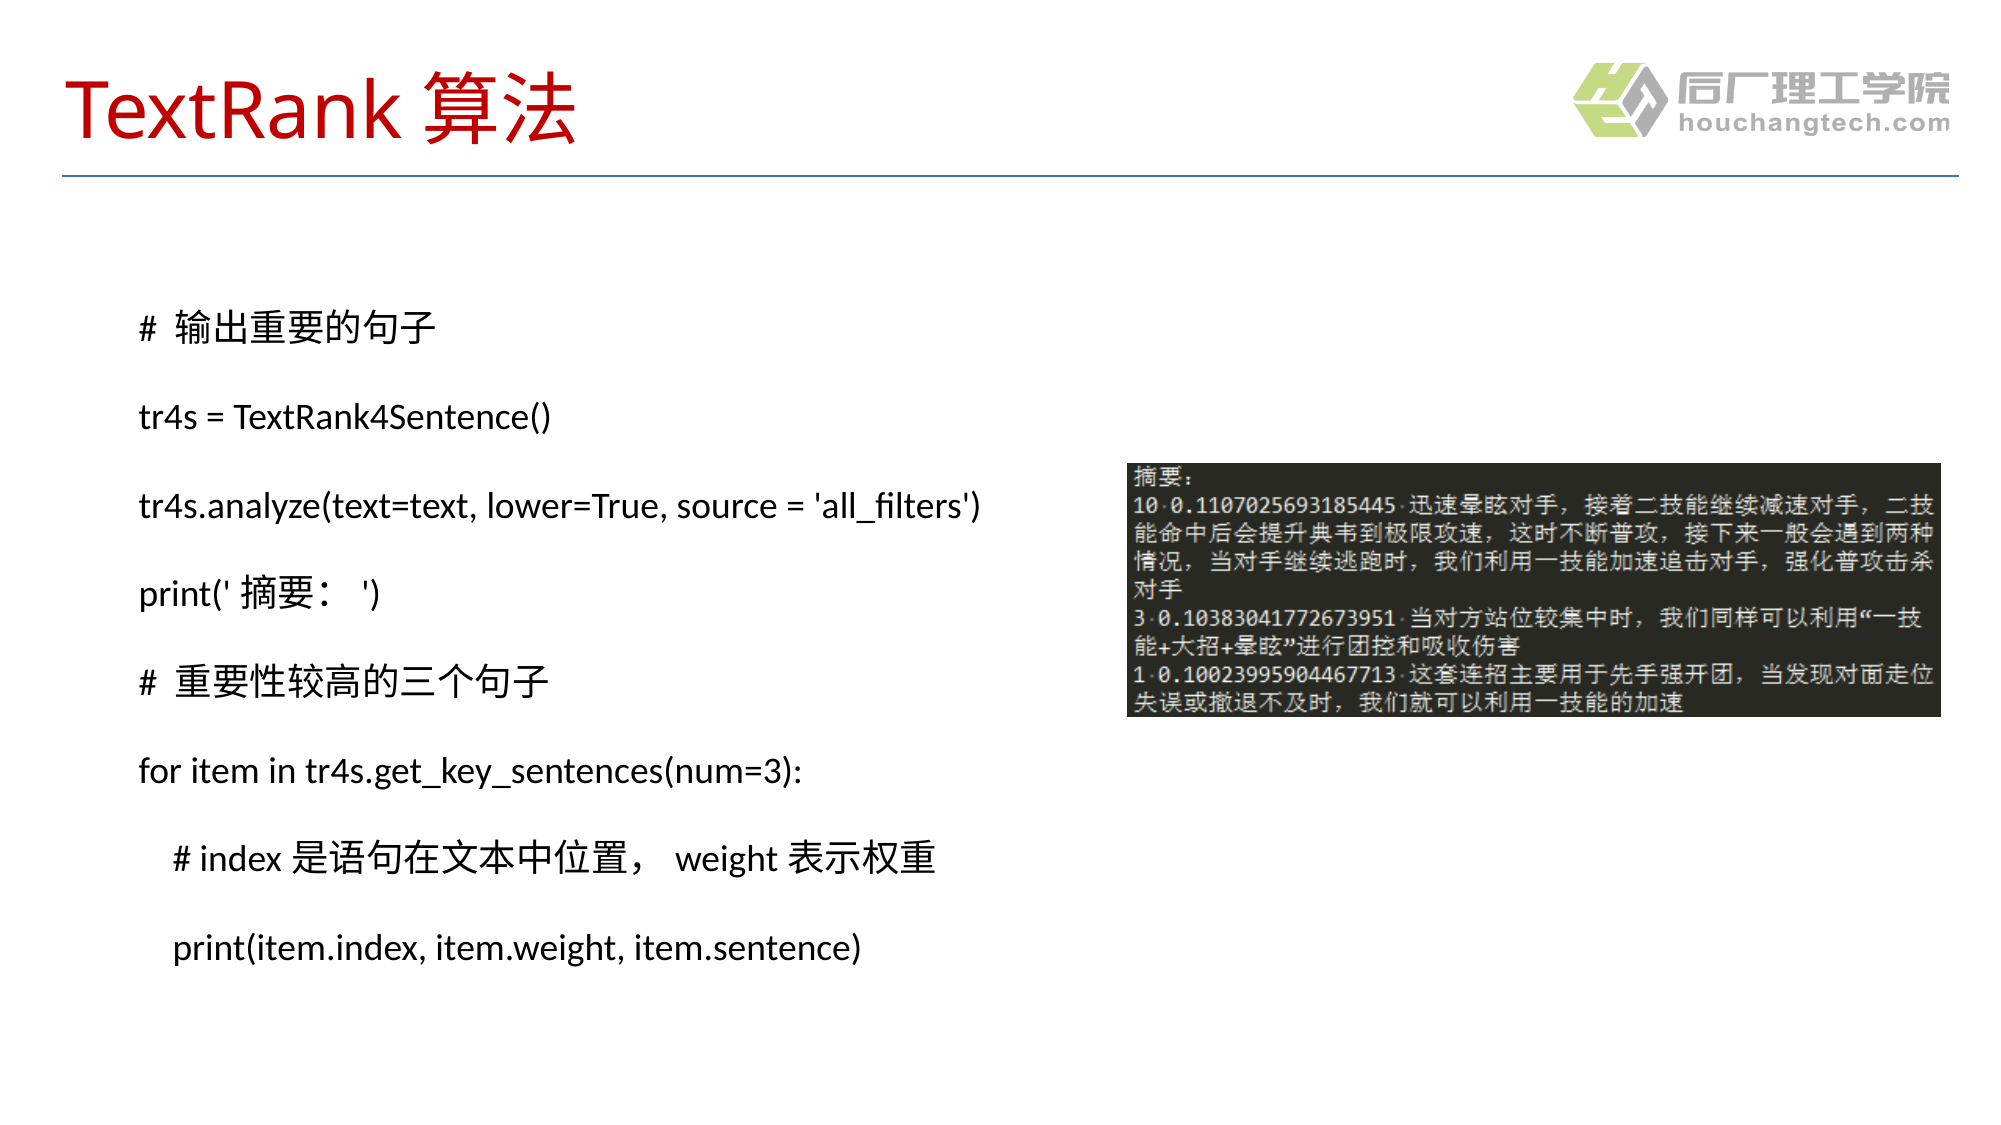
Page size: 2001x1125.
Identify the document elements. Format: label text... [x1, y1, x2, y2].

text_box # 输出重要的句子 tr4s = TextRank4Sentence() tr4s.analyze(text=text, lower=True, source = 'all_filters') print('摘要：') # 重要性较高的三个句子 for item in tr4s.get_key_sentences(num=3): # index是语句在文本中位置，weight表示权重 print(item.index, item.weight, item.sentence) [130, 274, 1853, 965]
title TextRank算法 [57, 59, 1728, 167]
picture [1127, 463, 1941, 717]
